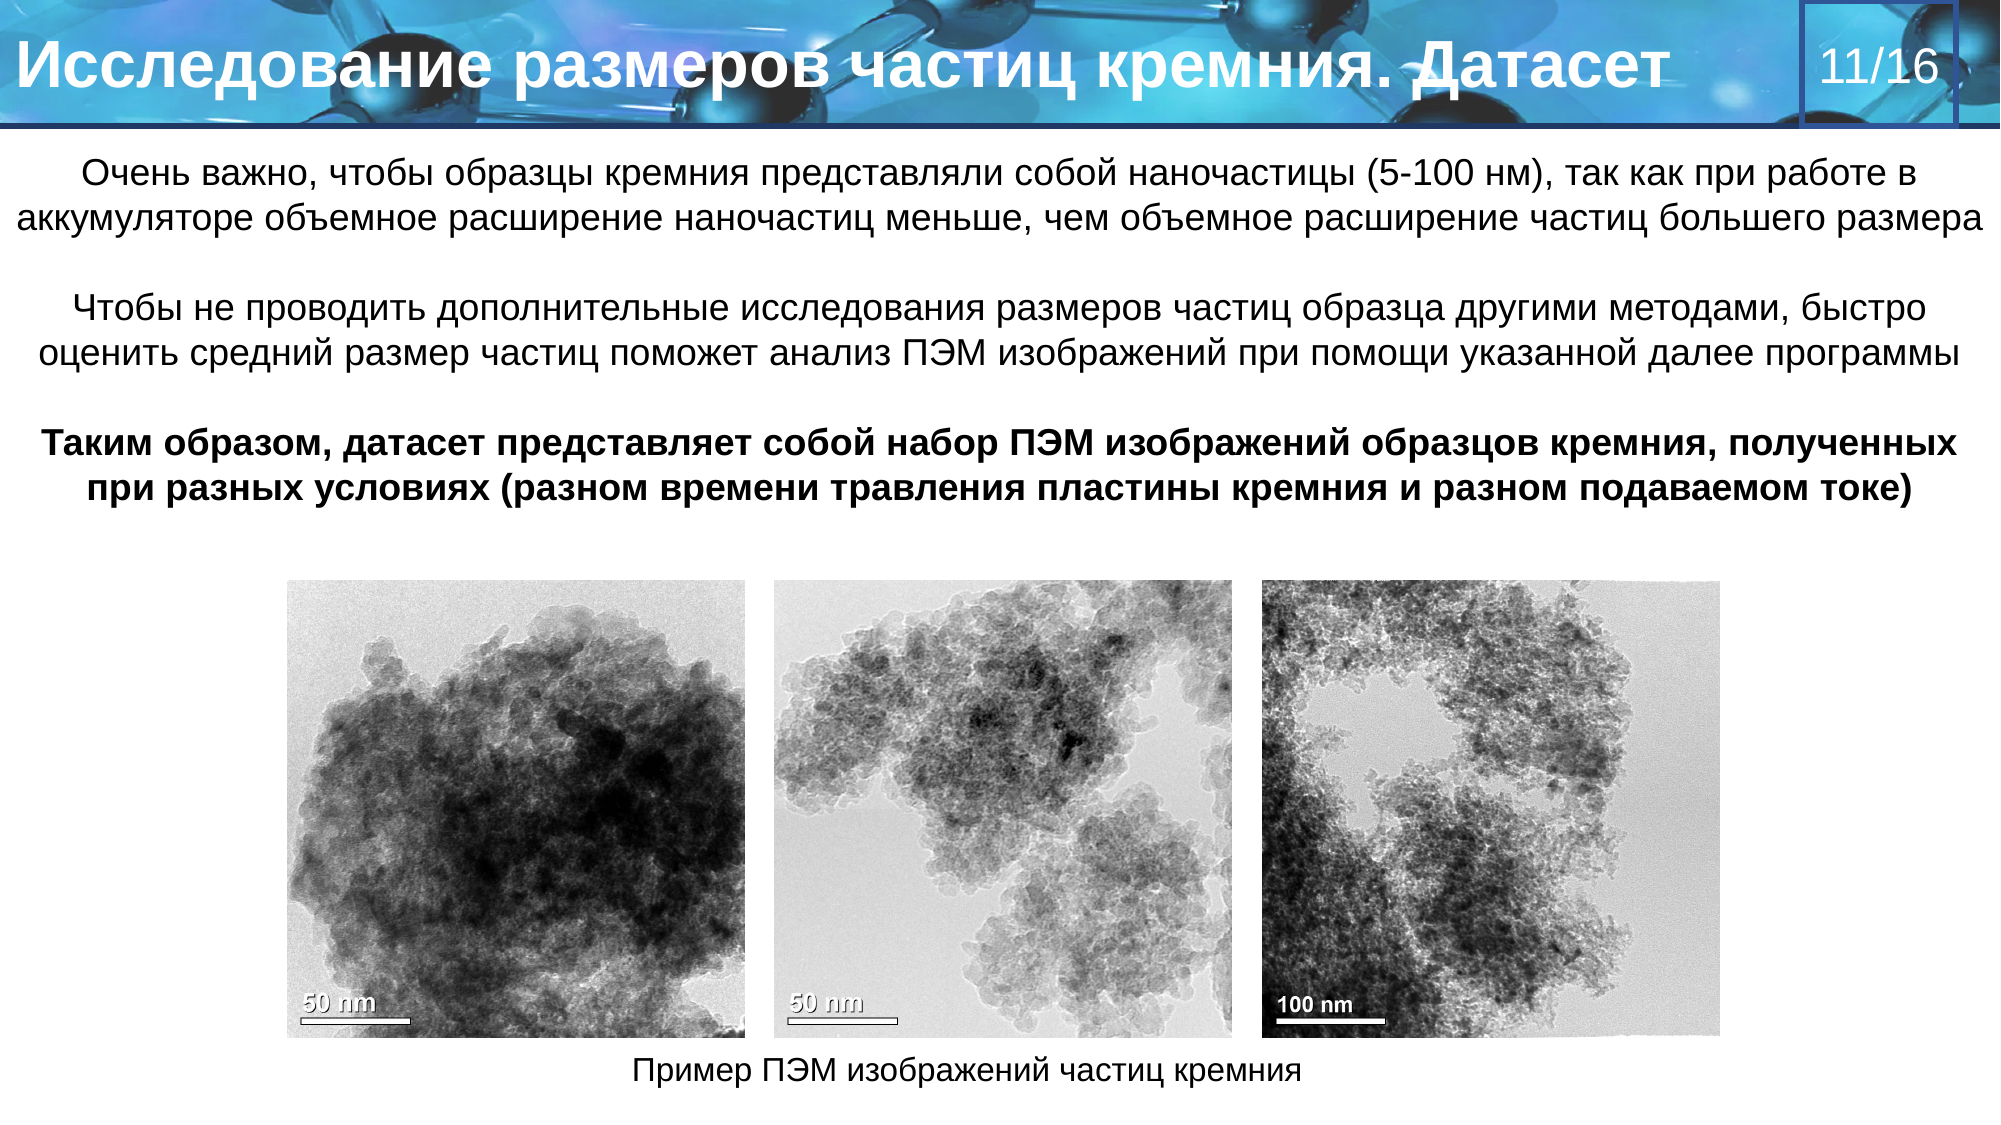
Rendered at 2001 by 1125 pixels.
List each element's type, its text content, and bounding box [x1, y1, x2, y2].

text_box Пример ПЭМ изображений частиц кремния [499, 1040, 1436, 1096]
picture [773, 580, 1232, 1038]
text_box Очень важно, чтобы образцы кремния представляли собой наночастицы (5-100 нм), так как при работе в аккумуляторе объемное расширение наночастиц меньше, чем объемное расширение частиц большего размера Чтобы не проводить дополнительные исследования размеров частиц образца другими методами, быстро оценить средний размер частиц поможет анализ ПЭМ изображений при помощи указанной далее программы Таким образом, датасет представляет собой набор ПЭМ изображений образцов кремния, полученных при разных условиях (разном времени травления пластины кремния и разном подаваемом токе) [0, 140, 2000, 561]
picture [287, 580, 745, 1038]
picture [1262, 580, 1720, 1038]
picture [0, 0, 2000, 125]
